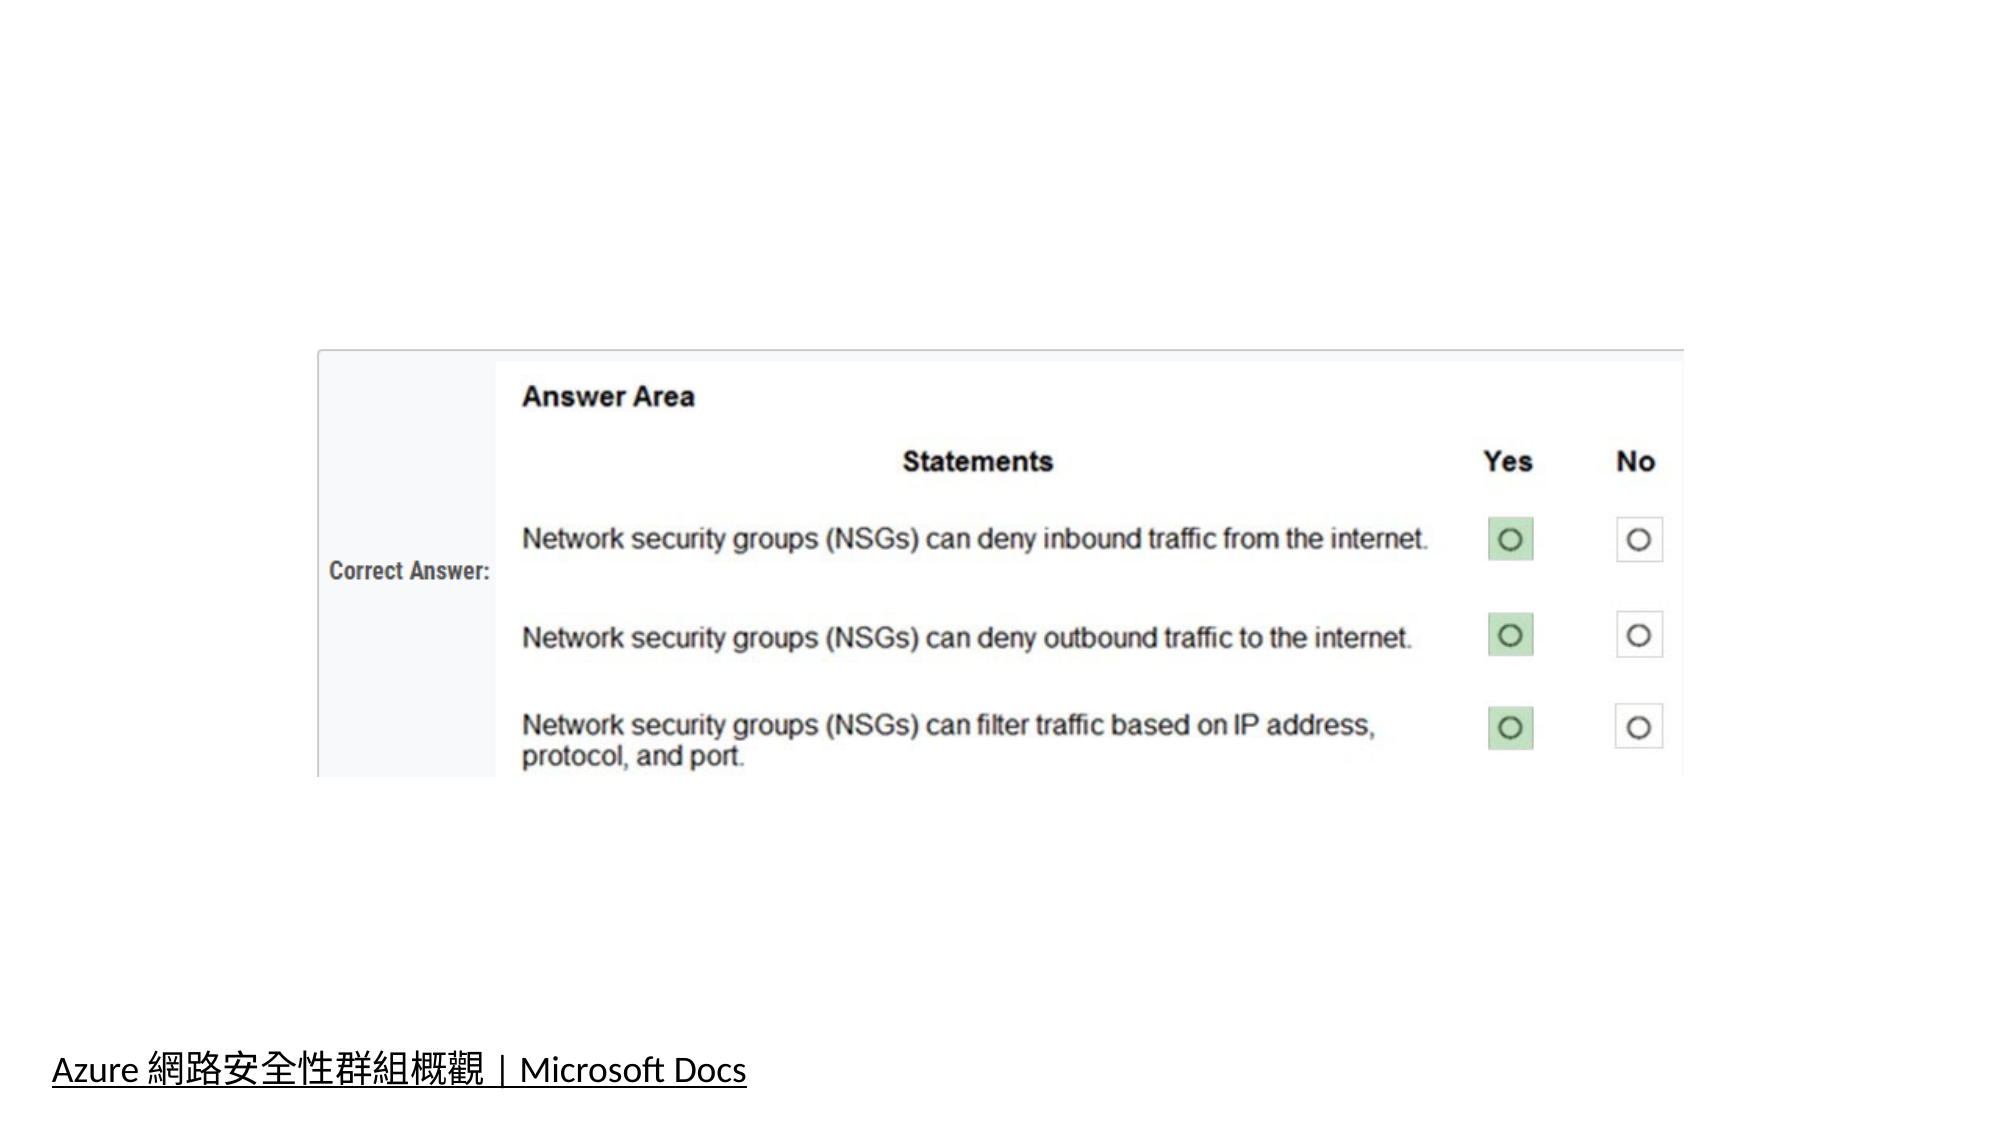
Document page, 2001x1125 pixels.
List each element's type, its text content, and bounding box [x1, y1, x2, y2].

picture [316, 348, 1684, 777]
text_box Azure 網路安全性群組概觀 | Microsoft Docs [36, 1037, 1037, 1098]
